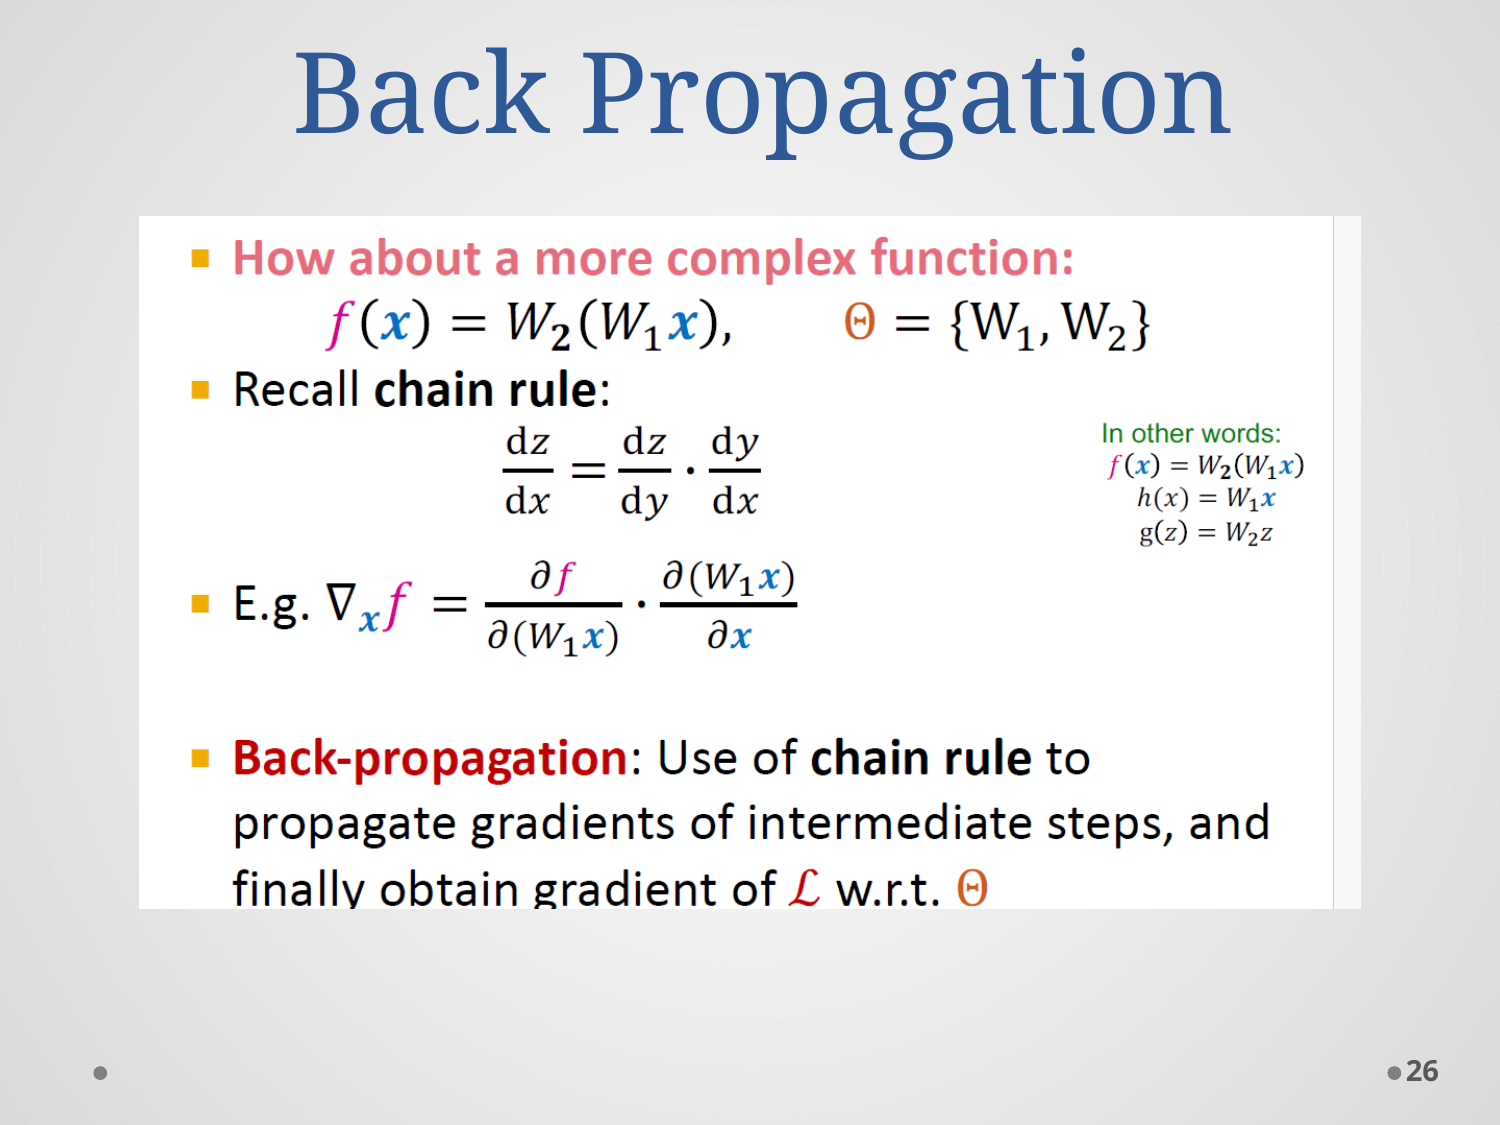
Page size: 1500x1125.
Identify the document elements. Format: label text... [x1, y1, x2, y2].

picture [138, 216, 1362, 909]
slide_number 26 [1401, 1042, 1494, 1103]
title Back Propagation [88, 4, 1439, 164]
